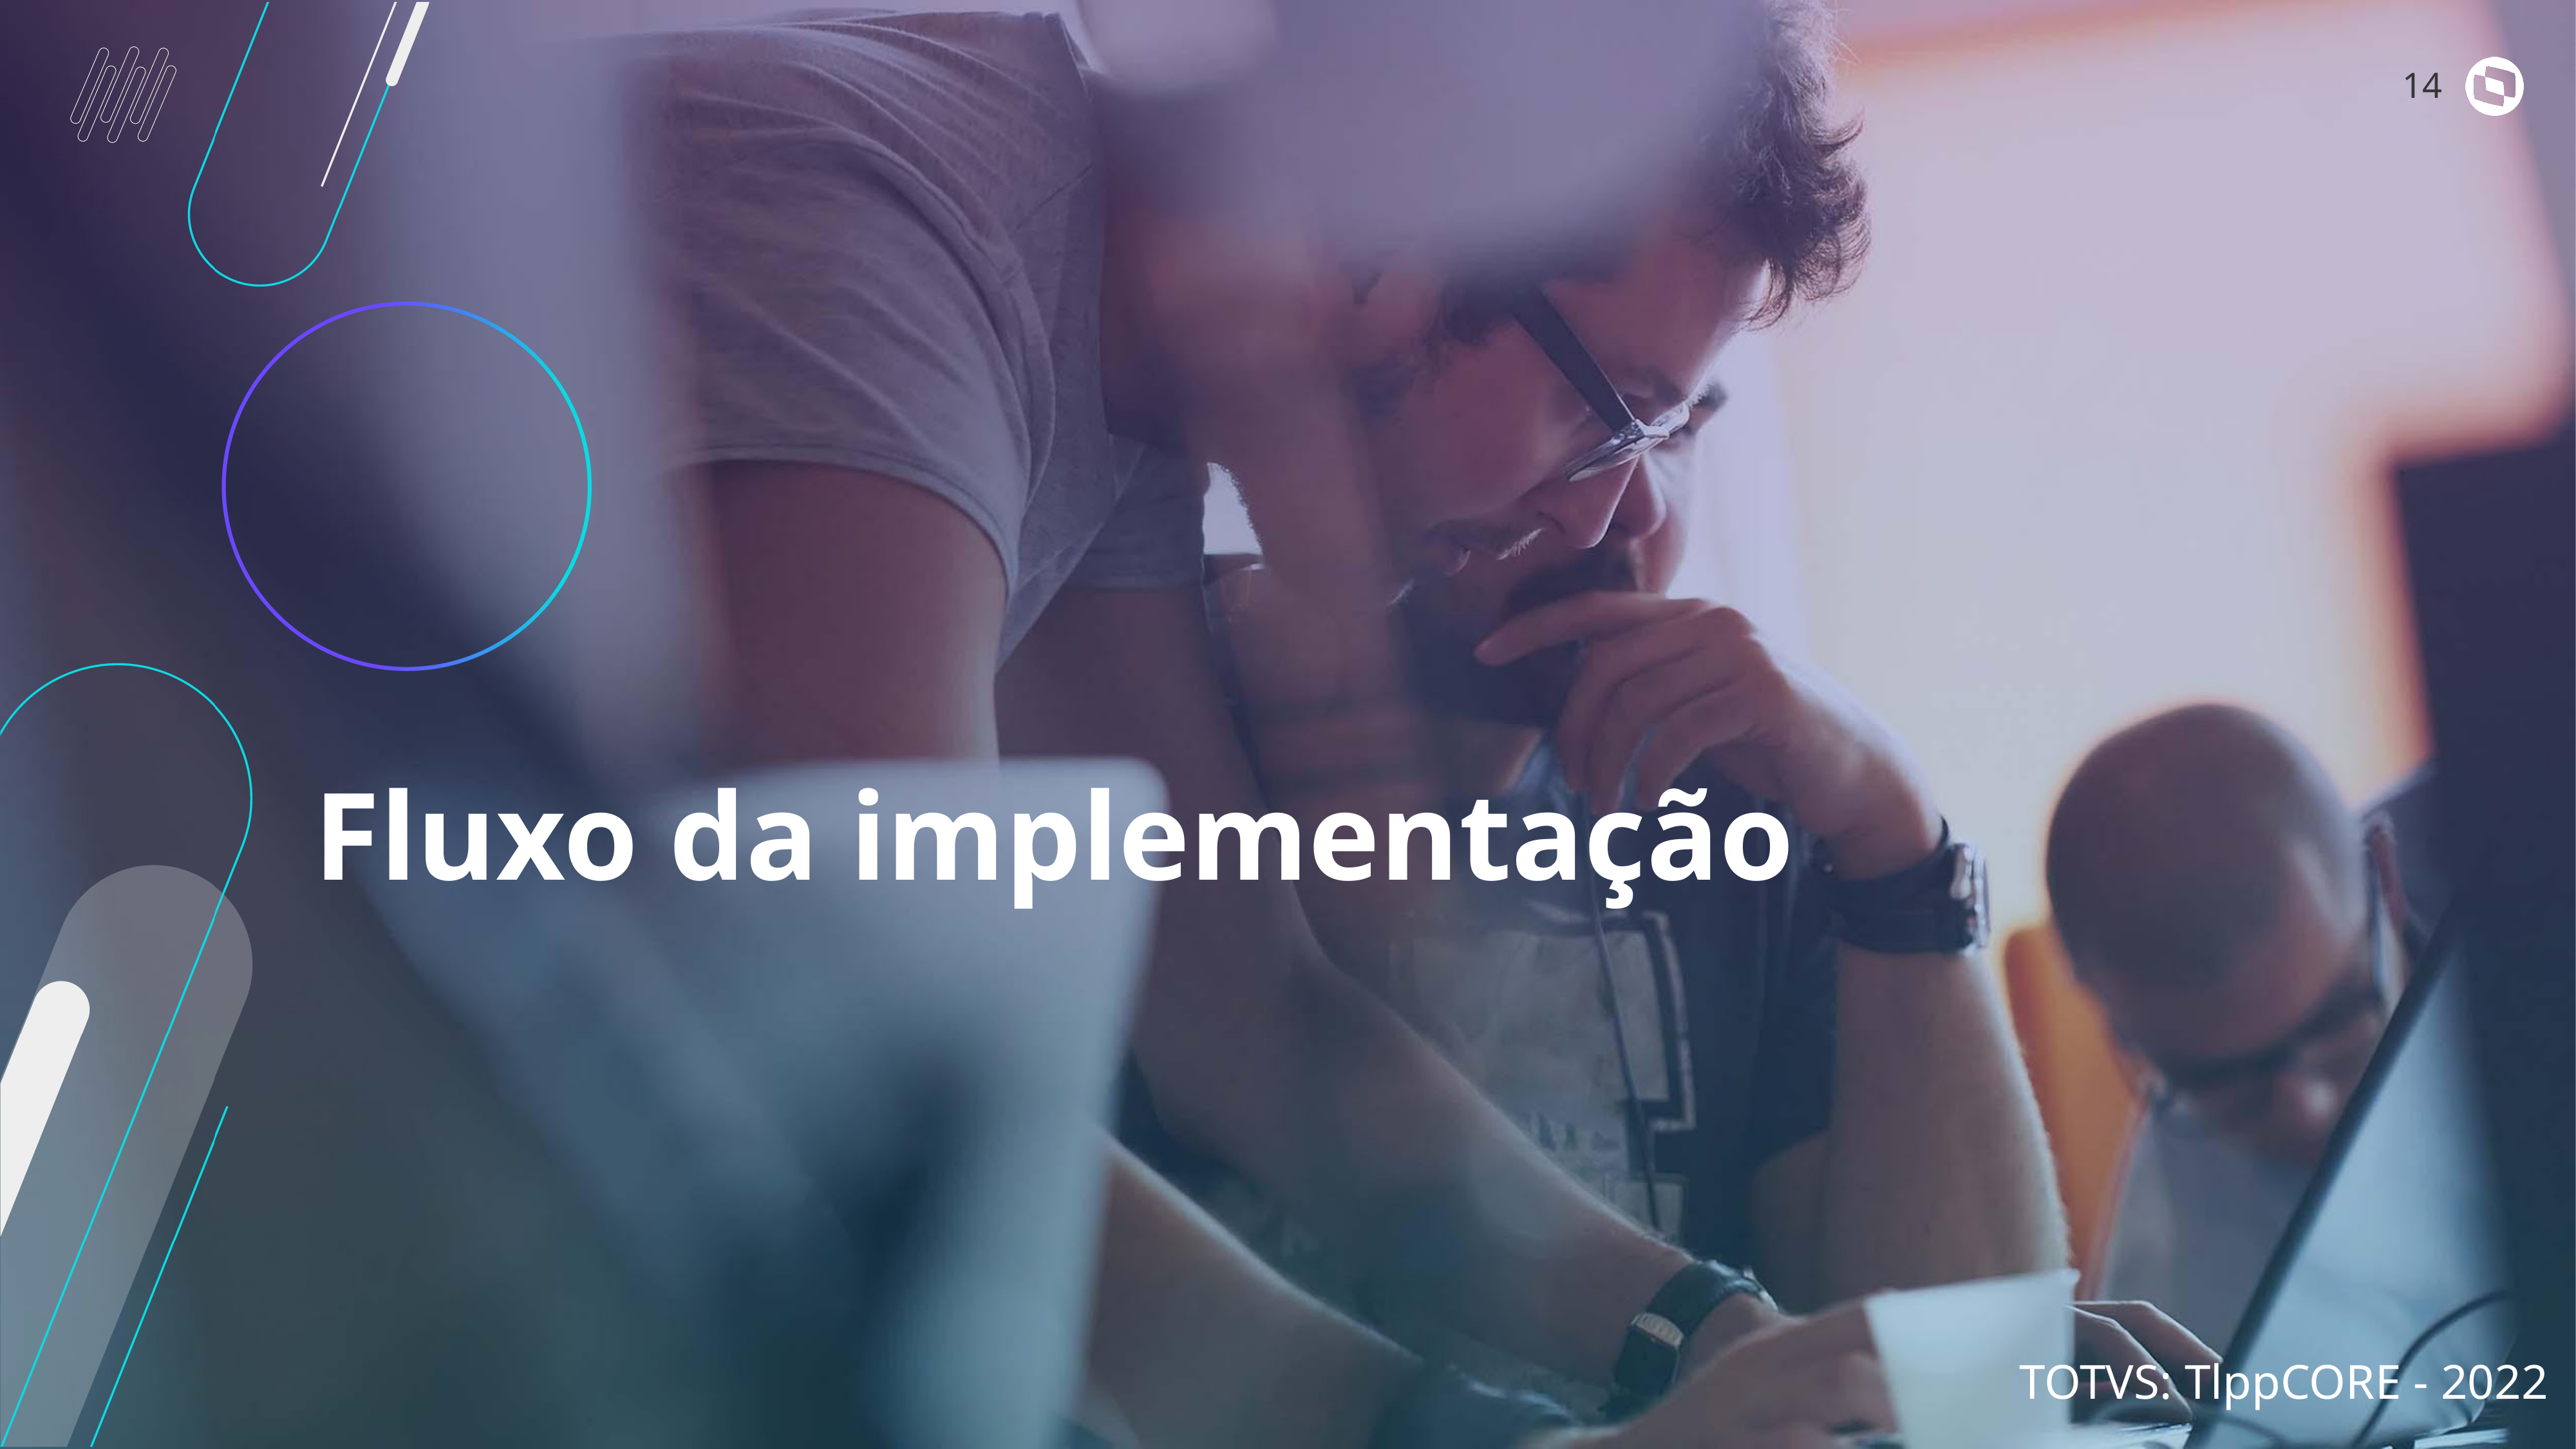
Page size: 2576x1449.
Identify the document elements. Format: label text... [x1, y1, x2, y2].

picture [0, 0, 2576, 1449]
title TOTVS: TlppCORE - 2022 [2009, 1342, 2576, 1449]
title Fluxo da implementação [304, 736, 1845, 935]
